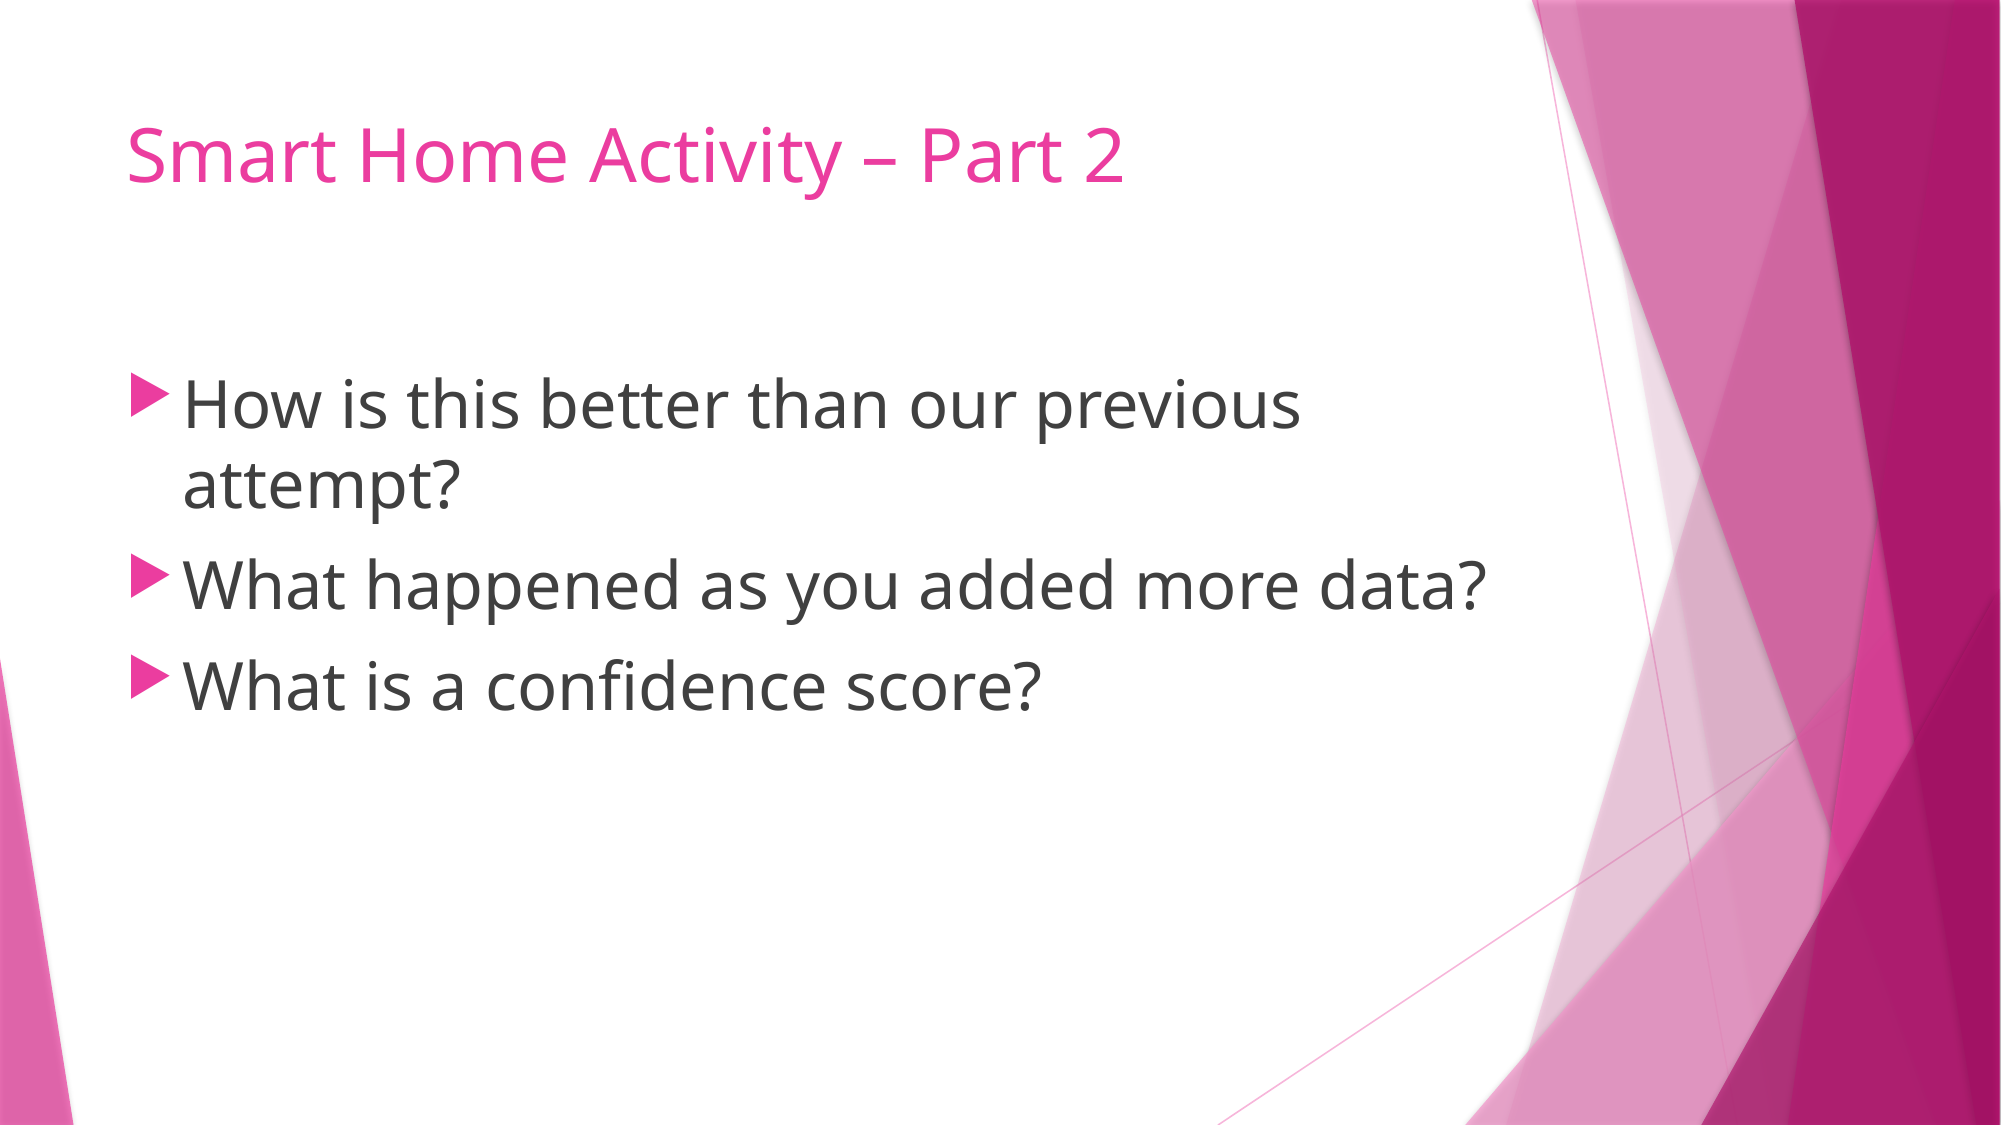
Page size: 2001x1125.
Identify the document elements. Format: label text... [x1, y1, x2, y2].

list How is this better than our previous attempt? What happened as you added more data? What is a confidence score? [111, 354, 1522, 992]
title Smart Home Activity – Part 2 [111, 99, 1522, 317]
